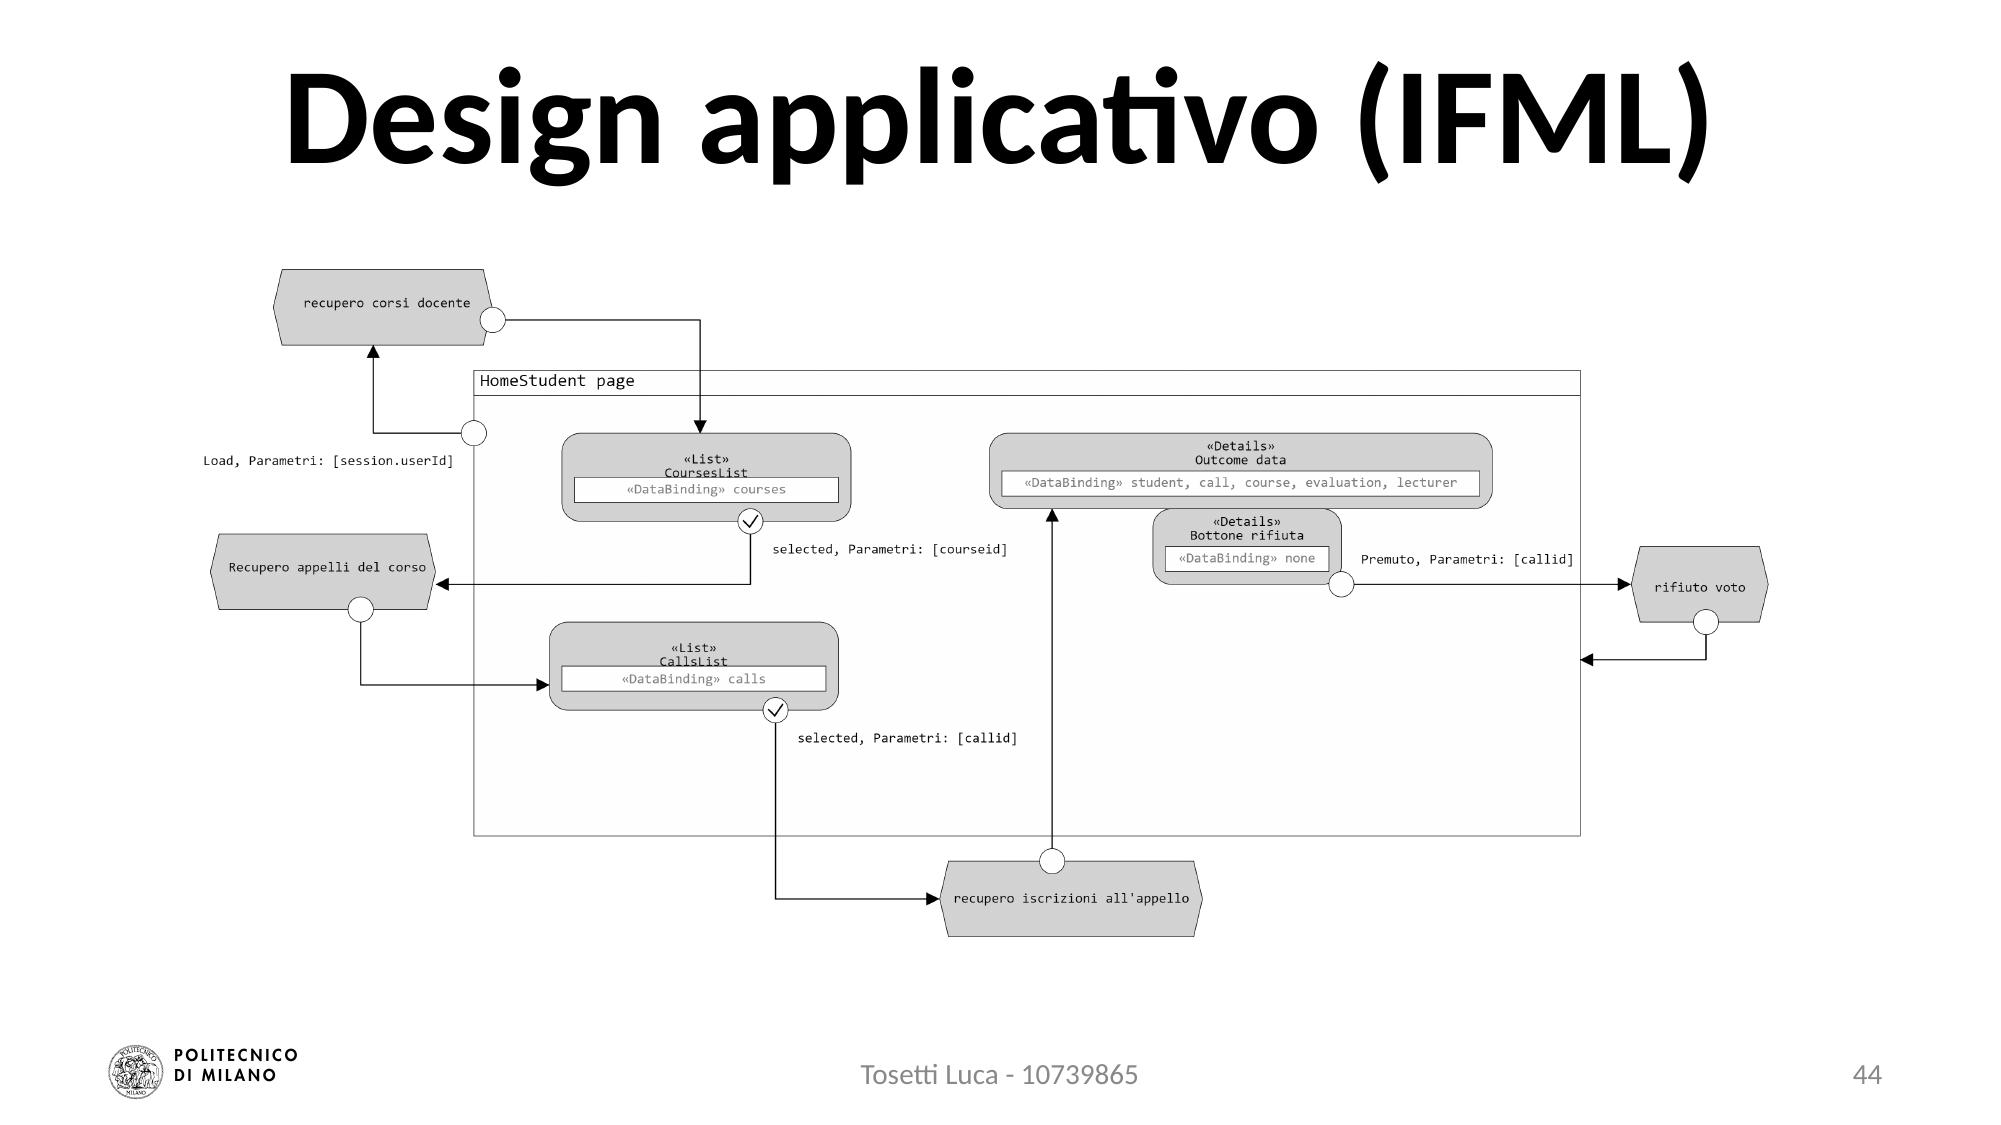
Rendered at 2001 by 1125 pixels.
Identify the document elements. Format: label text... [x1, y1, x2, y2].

title Design applicativo (IFML) [68, 0, 1932, 218]
slide_number 44 [1854, 1042, 1900, 1103]
picture [99, 172, 1850, 1103]
